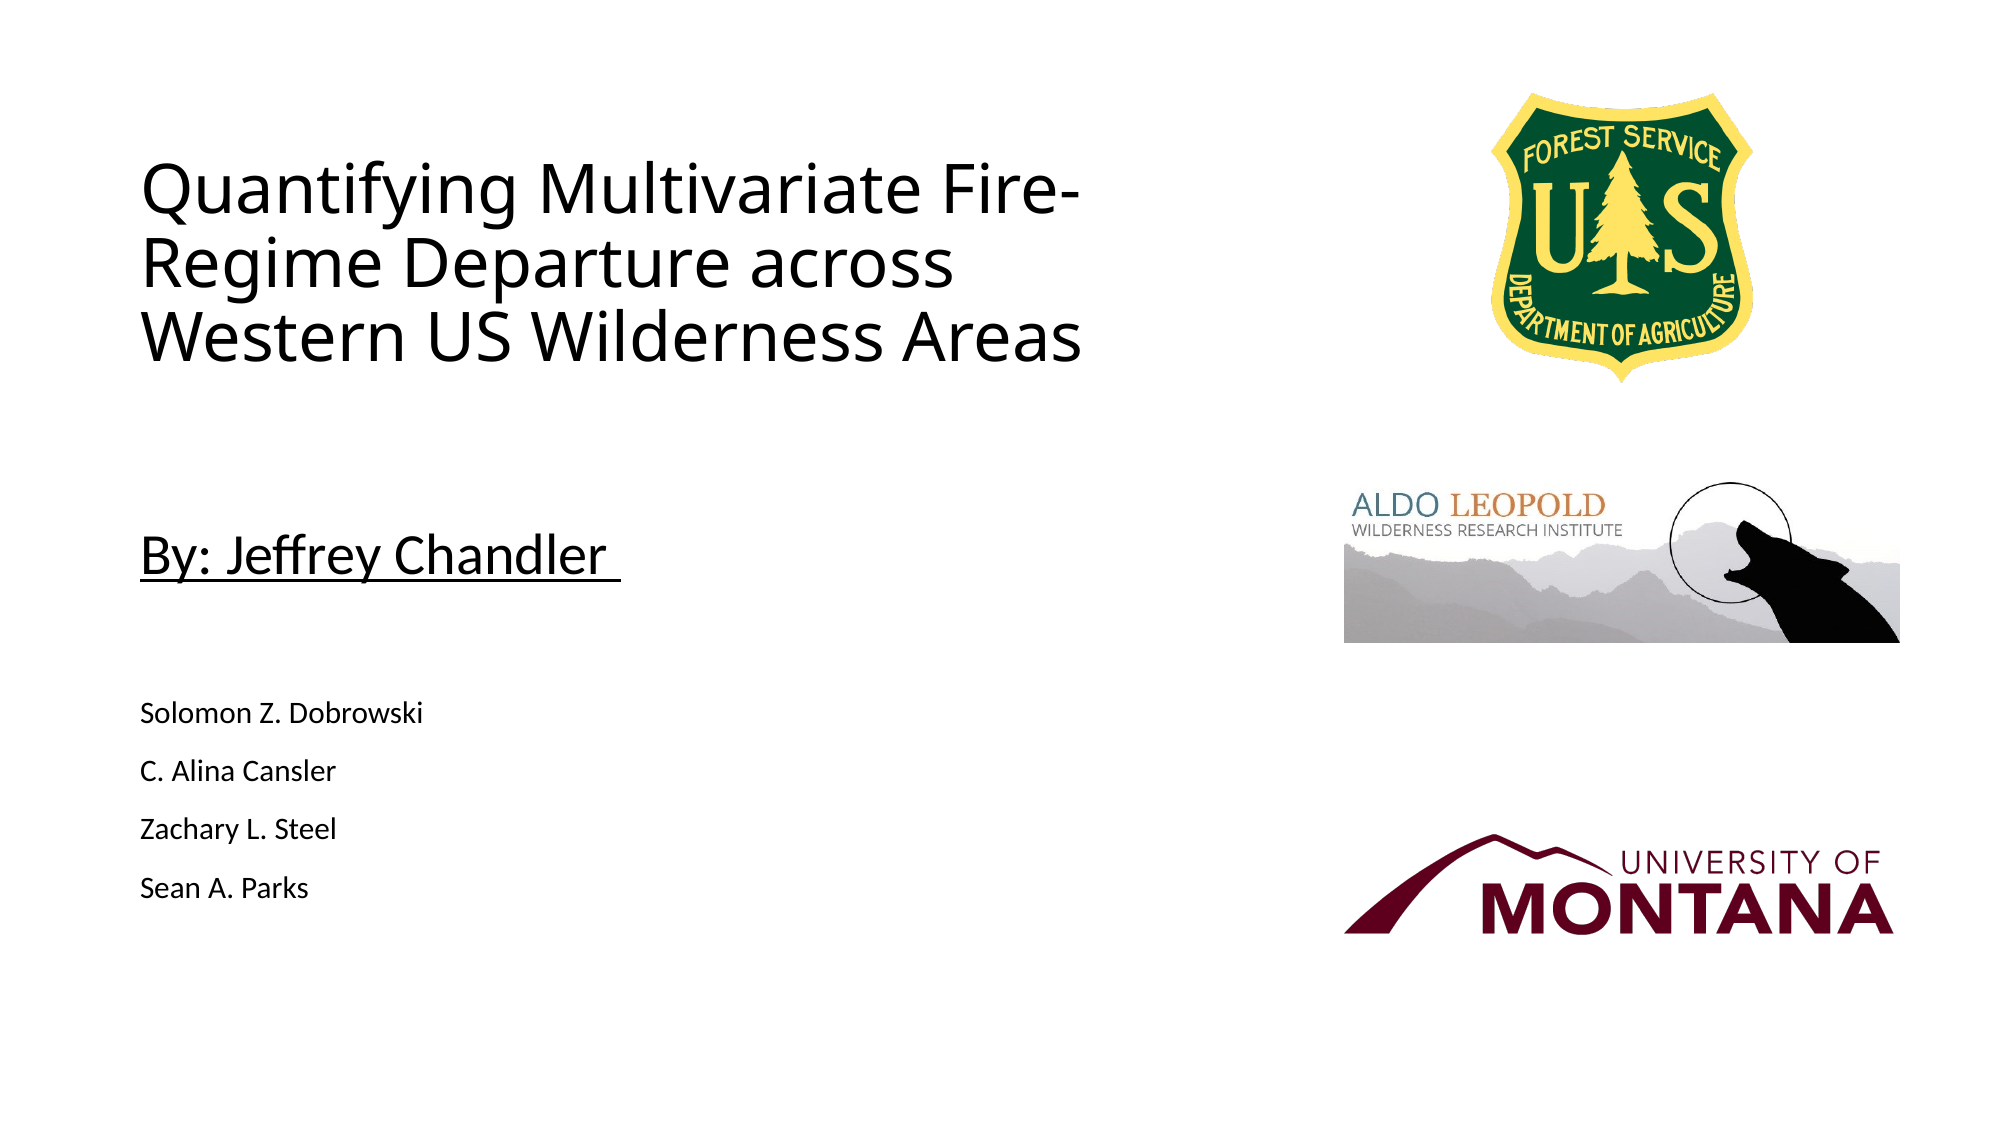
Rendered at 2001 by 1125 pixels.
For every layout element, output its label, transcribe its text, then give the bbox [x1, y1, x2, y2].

picture [1344, 834, 1900, 940]
picture [1491, 93, 1753, 383]
subtitle By: Jeffrey Chandler Solomon Z. Dobrowski C. Alina Cansler Zachary L. Steel Sean A. Parks [125, 405, 1121, 1024]
title Quantifying Multivariate Fire-Regime Departure across Western US Wilderness Areas [125, 125, 1121, 405]
picture [1344, 482, 1900, 643]
